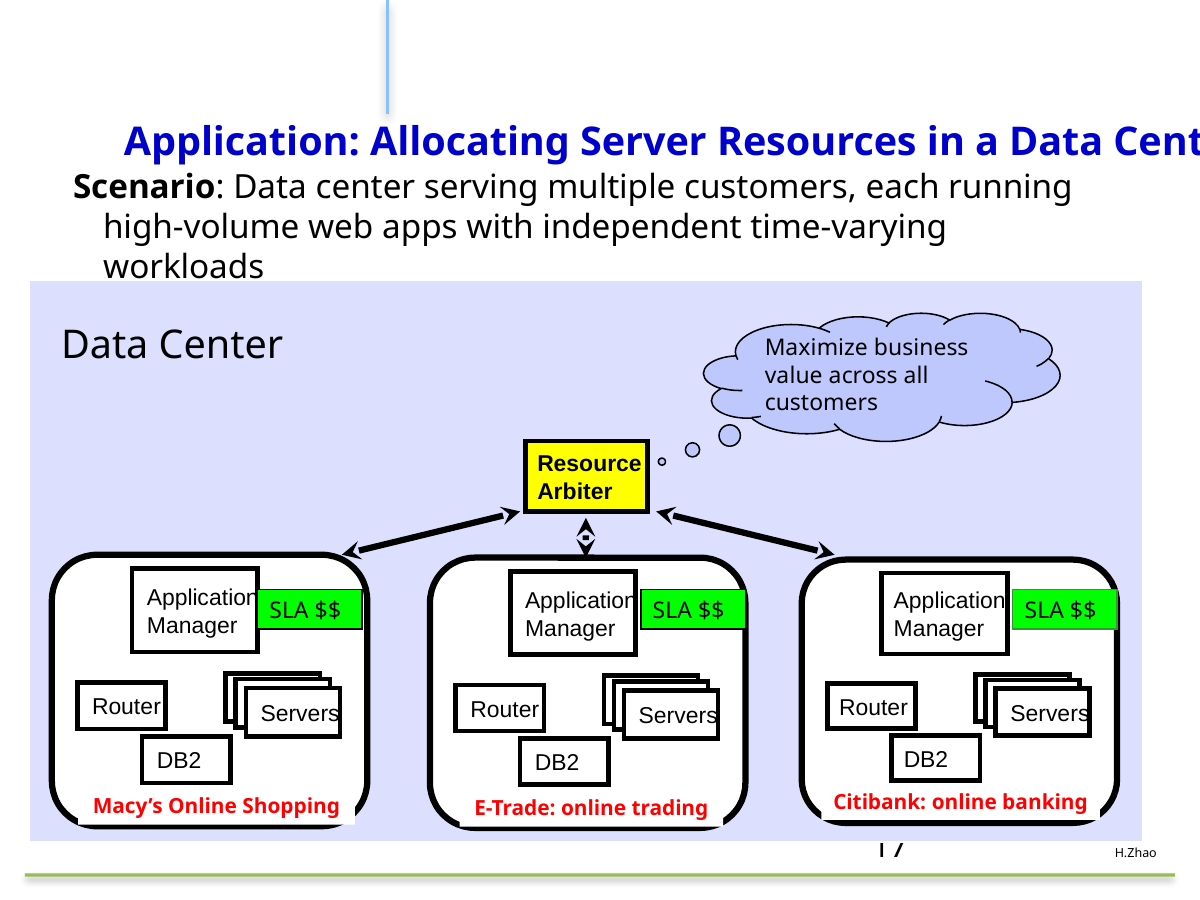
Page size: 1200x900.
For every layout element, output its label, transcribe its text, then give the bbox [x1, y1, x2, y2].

text_box Data Center [48, 312, 296, 373]
text_box [506, 508, 521, 521]
title Application: Allocating Server Resources in a Data Center [0, 50, 1200, 170]
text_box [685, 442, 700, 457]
text_box [801, 559, 1118, 816]
text_box SLA $$ [1012, 589, 1118, 629]
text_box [429, 557, 746, 829]
text_box Router [827, 683, 916, 729]
text_box [342, 545, 353, 554]
text_box [821, 545, 835, 558]
text_box [579, 517, 593, 531]
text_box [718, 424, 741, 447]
text_box Resource Arbiter [525, 440, 648, 512]
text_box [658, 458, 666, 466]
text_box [51, 554, 368, 827]
text_box Application Manager [881, 573, 1008, 655]
text_box [29, 279, 1144, 843]
slide_number 17 [860, 843, 1140, 880]
text_box [656, 508, 670, 521]
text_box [975, 674, 1091, 737]
text_box Maximize business value across all customers [703, 313, 1061, 442]
text_box DB2 [891, 735, 981, 781]
text_box [29, 745, 495, 900]
text_box [579, 545, 593, 557]
text_box Citibank: online banking [821, 782, 1100, 820]
list Scenario: Data center serving multiple customers, each running high-volume web apps with independent time-varying workloads [60, 158, 1118, 290]
